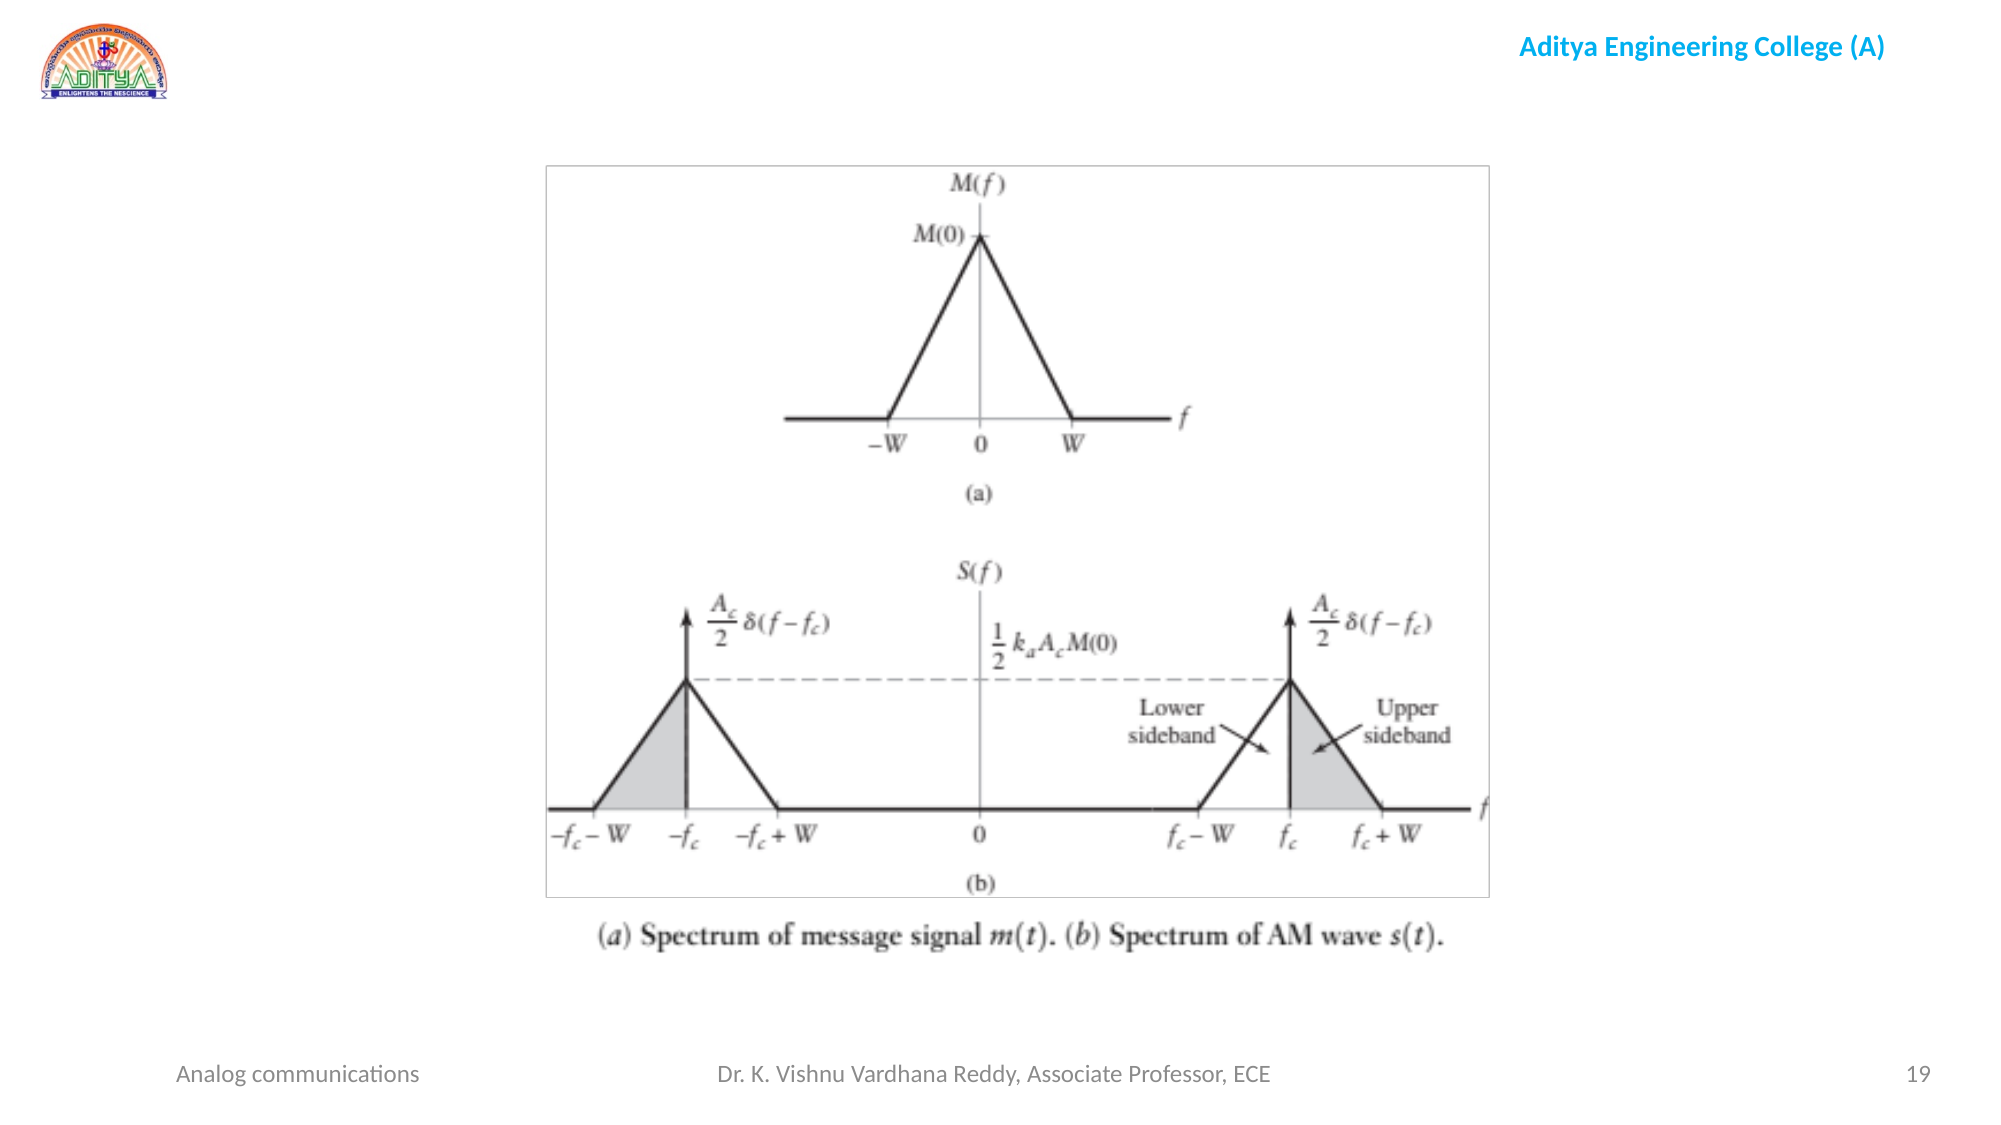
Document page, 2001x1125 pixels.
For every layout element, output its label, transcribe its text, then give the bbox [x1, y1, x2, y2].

picture [409, 148, 1557, 898]
slide_number 19 [1496, 1042, 1947, 1103]
picture [39, 23, 168, 100]
text_box Aditya Engineering College (A) [1504, 19, 1901, 70]
footer Analog communications Dr. K. Vishnu Vardhana Reddy, Associate Professor, ECE [112, 1042, 1338, 1103]
picture [586, 915, 1463, 976]
